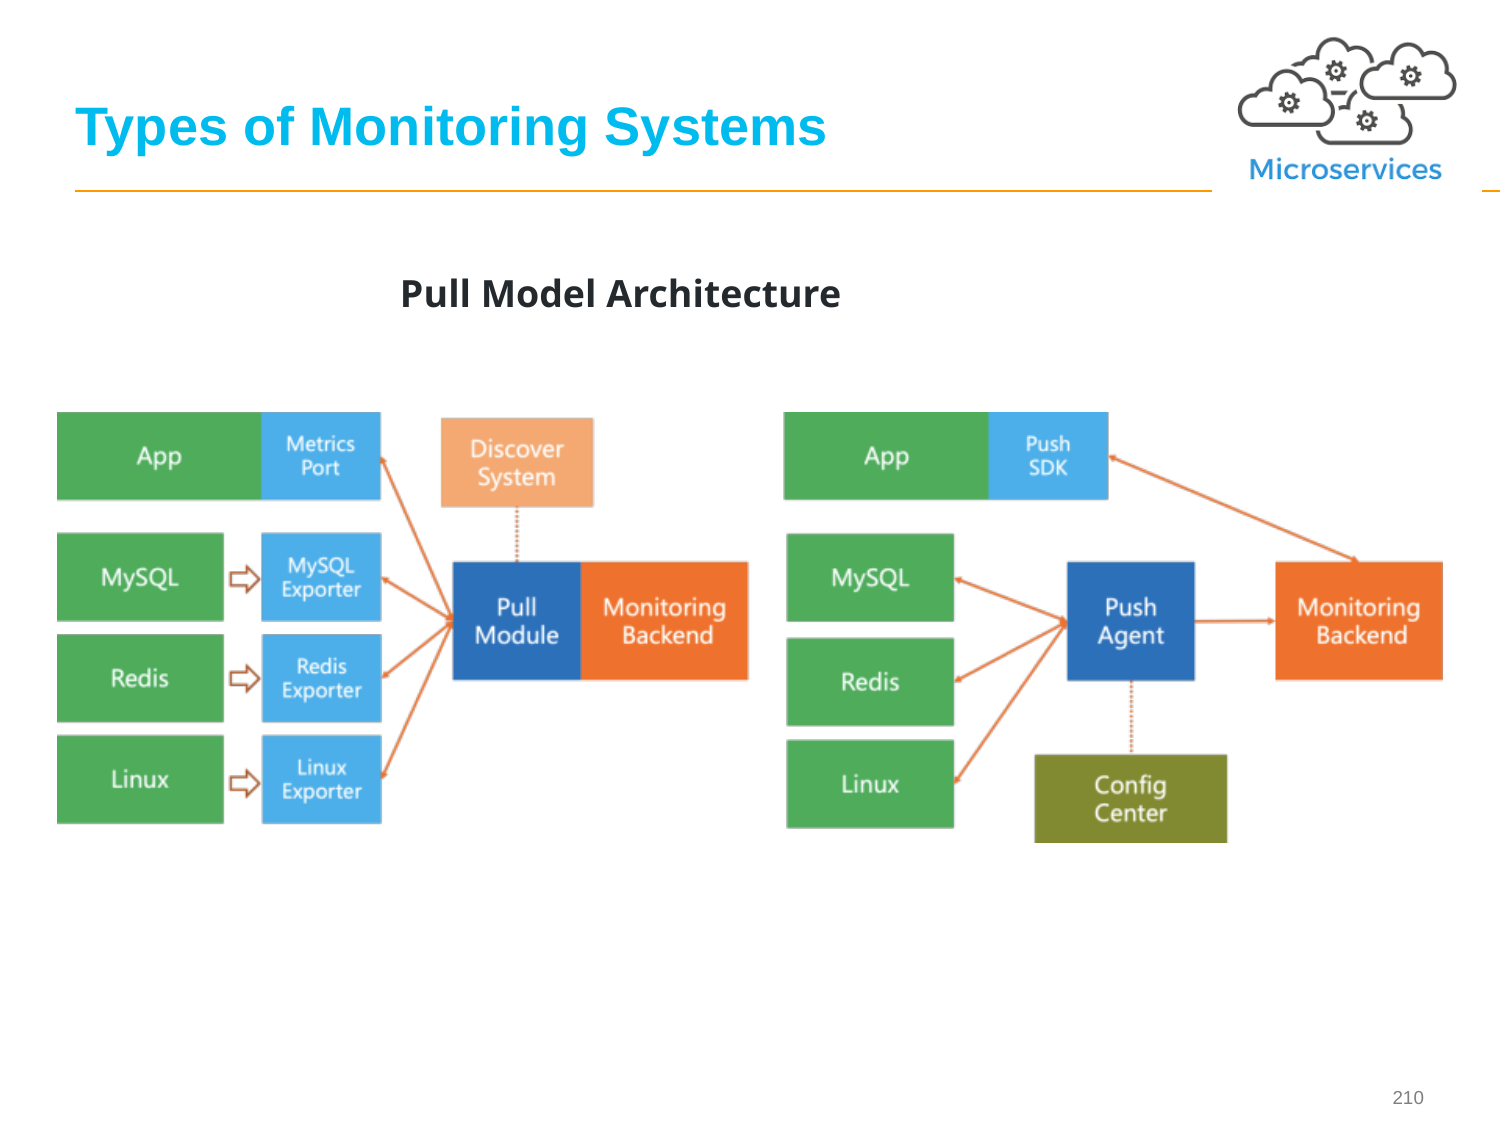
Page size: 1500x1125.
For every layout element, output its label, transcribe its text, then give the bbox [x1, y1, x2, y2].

picture [56, 412, 1444, 843]
text_box Pull Model Architecture [385, 262, 857, 368]
title Types of Monitoring Systems [75, 27, 1422, 157]
picture [1212, 1, 1482, 203]
